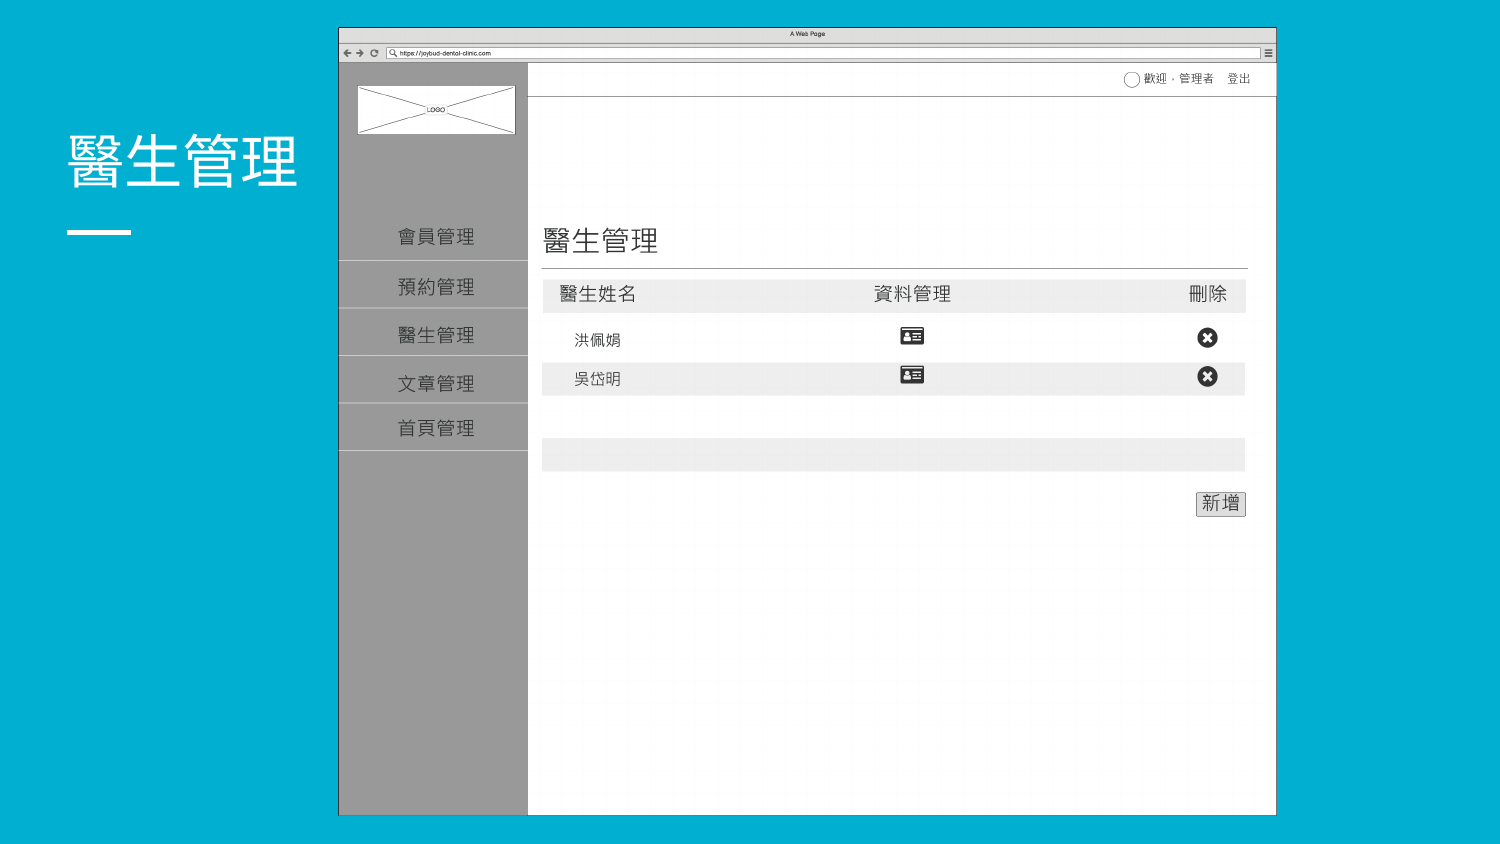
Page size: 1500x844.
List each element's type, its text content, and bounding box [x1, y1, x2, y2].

picture [338, 27, 1277, 817]
title 醫生管理 [51, 91, 333, 216]
